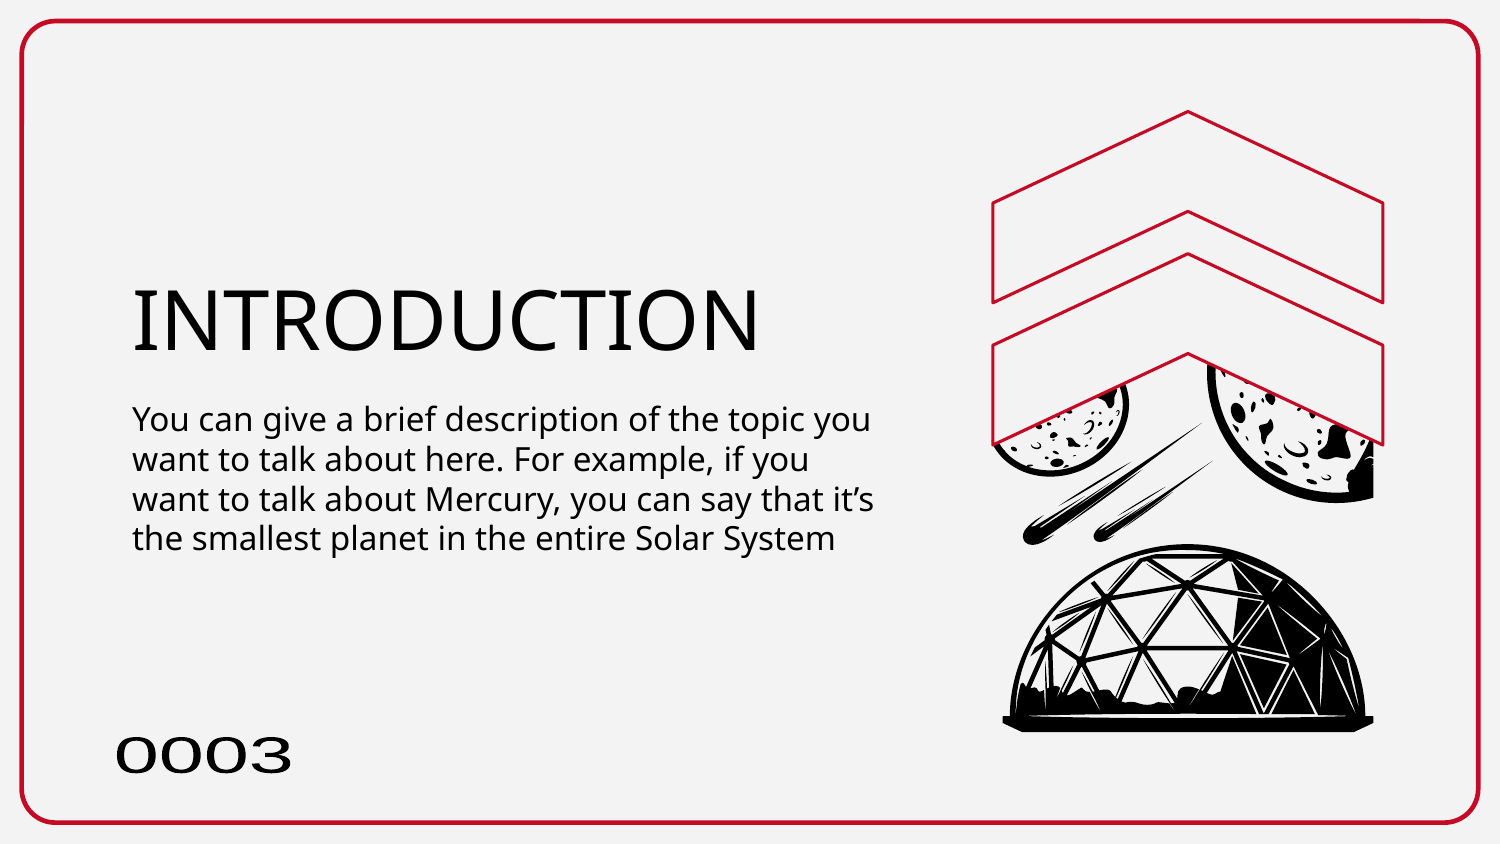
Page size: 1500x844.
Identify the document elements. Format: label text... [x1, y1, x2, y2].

title INTRODUCTION [116, 270, 905, 382]
subtitle You can give a brief description of the topic you want to talk about here. For example, if you want to talk about Mercury, you can say that it’s the smallest planet in the entire Solar System [116, 382, 905, 574]
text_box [968, 111, 1384, 733]
